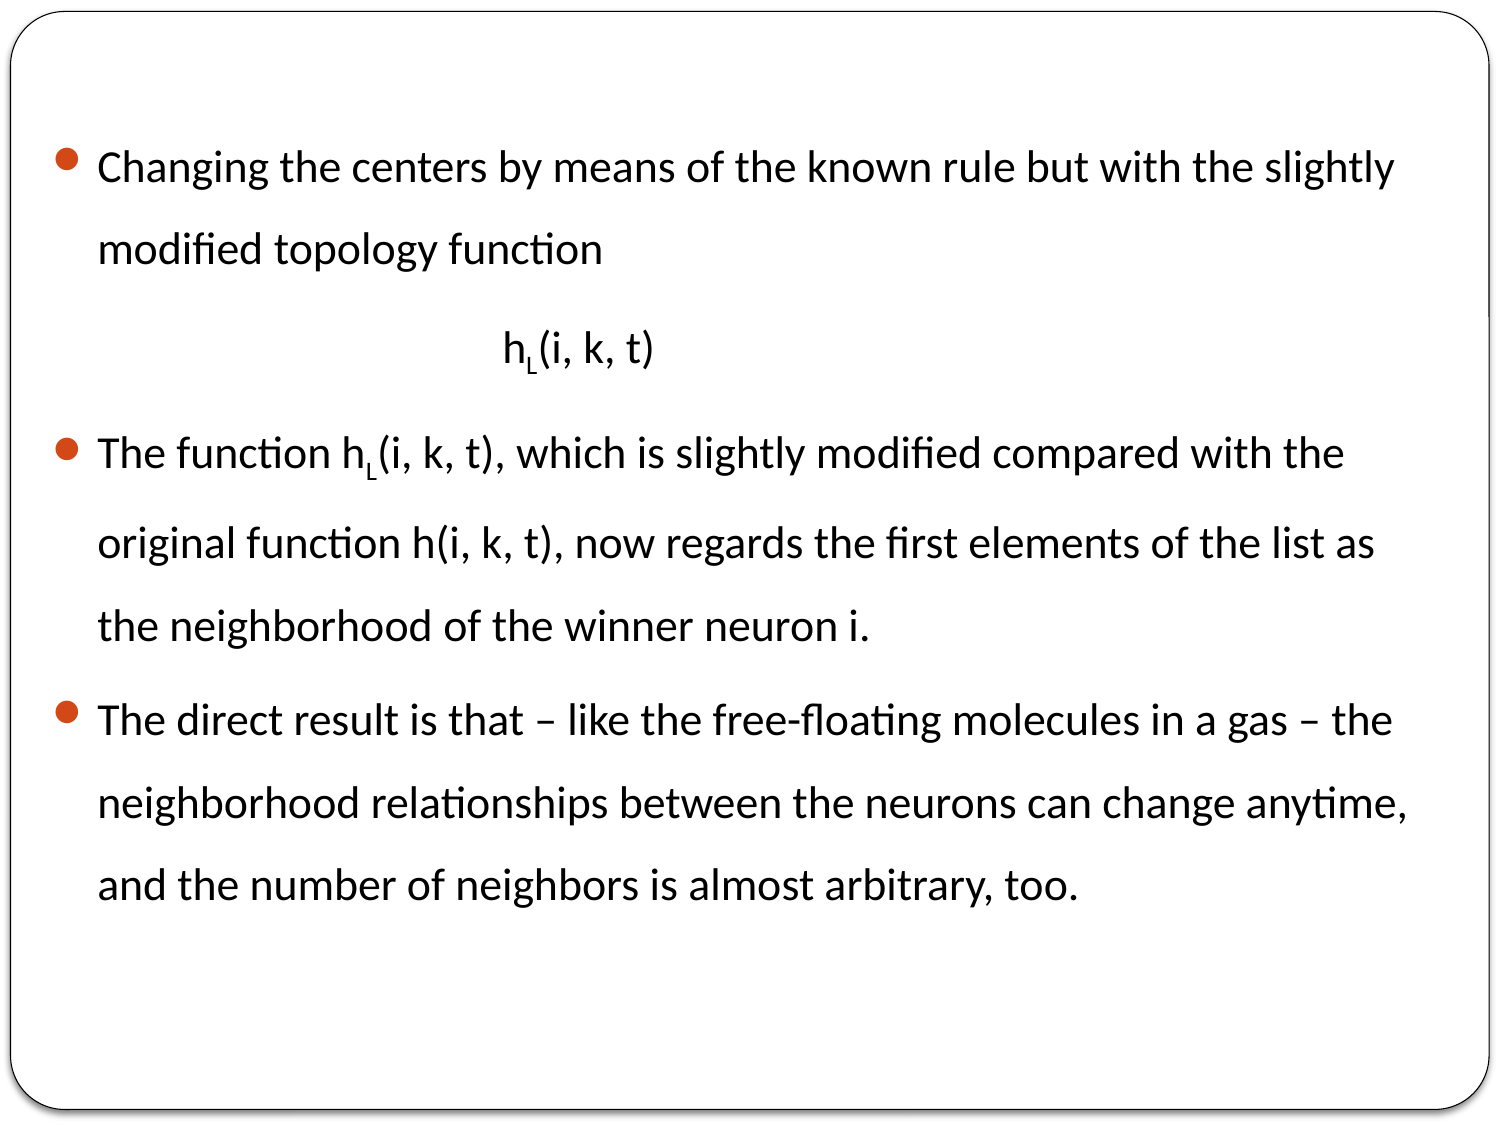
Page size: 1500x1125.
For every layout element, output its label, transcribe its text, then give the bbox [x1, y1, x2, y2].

list Changing the centers by means of the known rule but with the slightly modified topology function hL(i, k, t) The function hL(i, k, t), which is slightly modified compared with the original function h(i, k, t), now regards the first elements of the list as the neighborhood of the winner neuron i. The direct result is that – like the free-floating molecules in a gas – the neighborhood relationships between the neurons can change anytime, and the number of neighbors is almost arbitrary, too. [37, 37, 1463, 1075]
